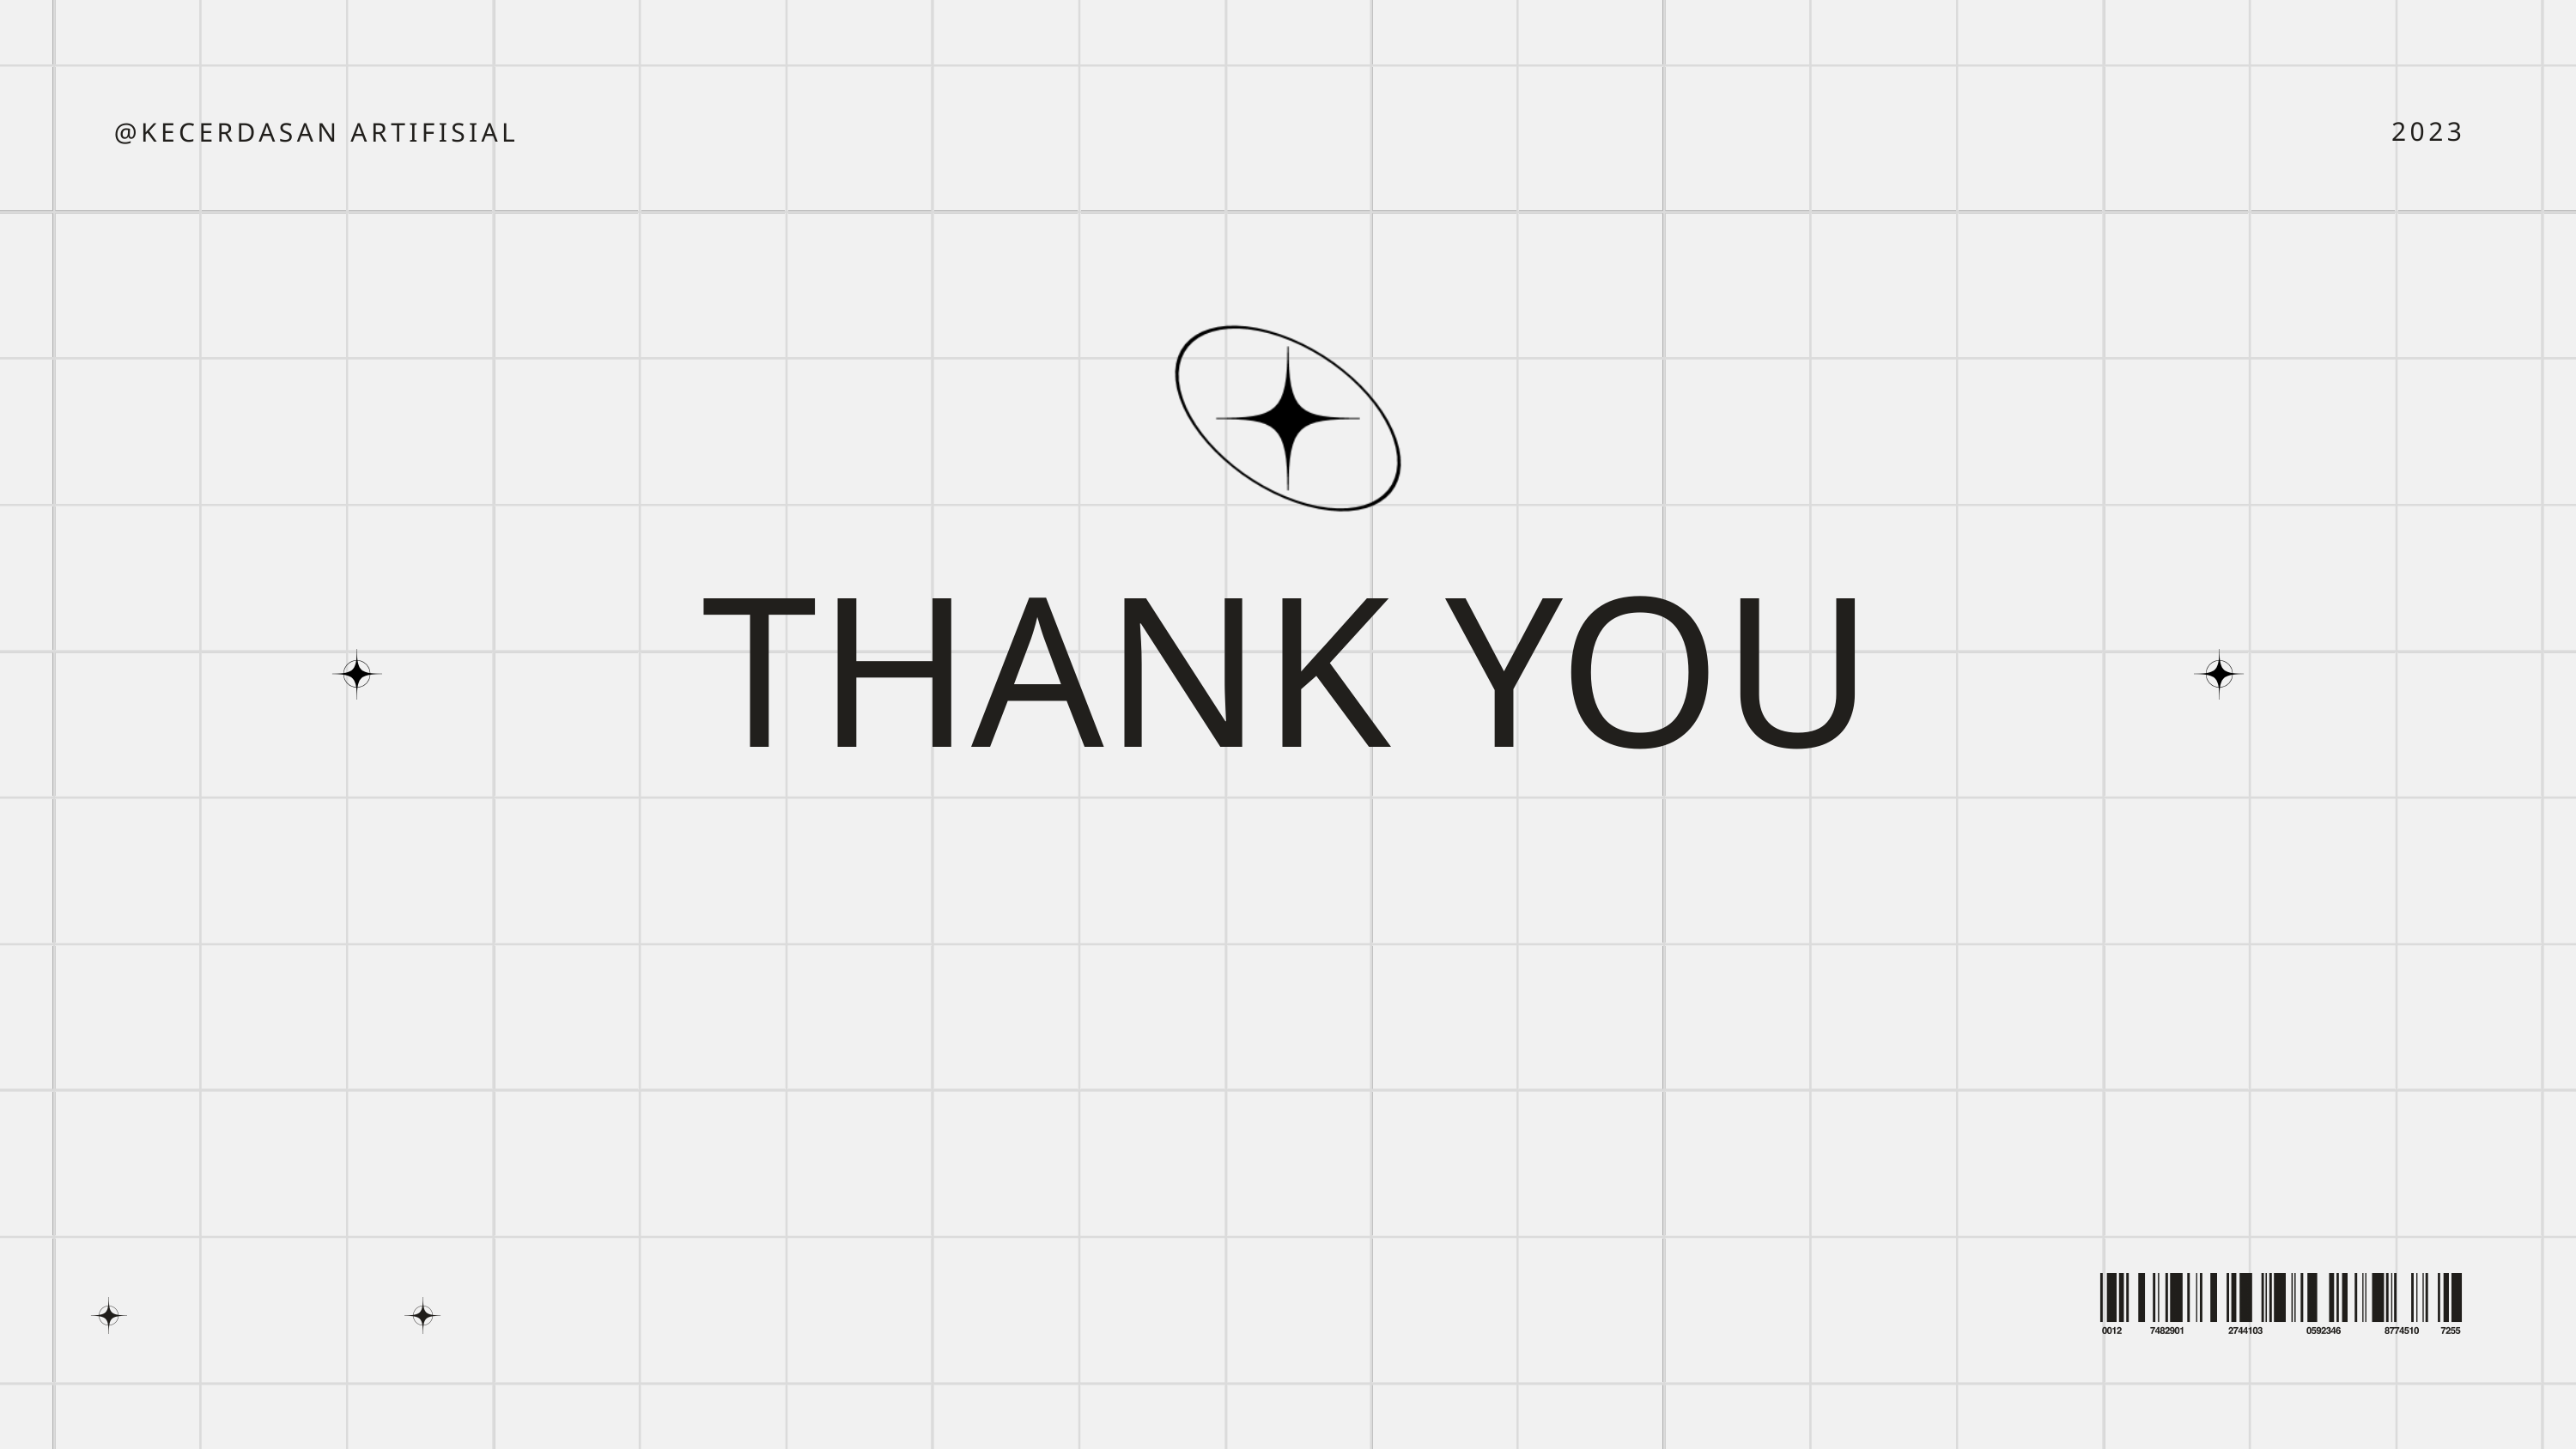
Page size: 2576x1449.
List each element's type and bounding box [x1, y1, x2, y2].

text_box [90, 1297, 441, 1335]
text_box [0, 0, 2576, 1449]
